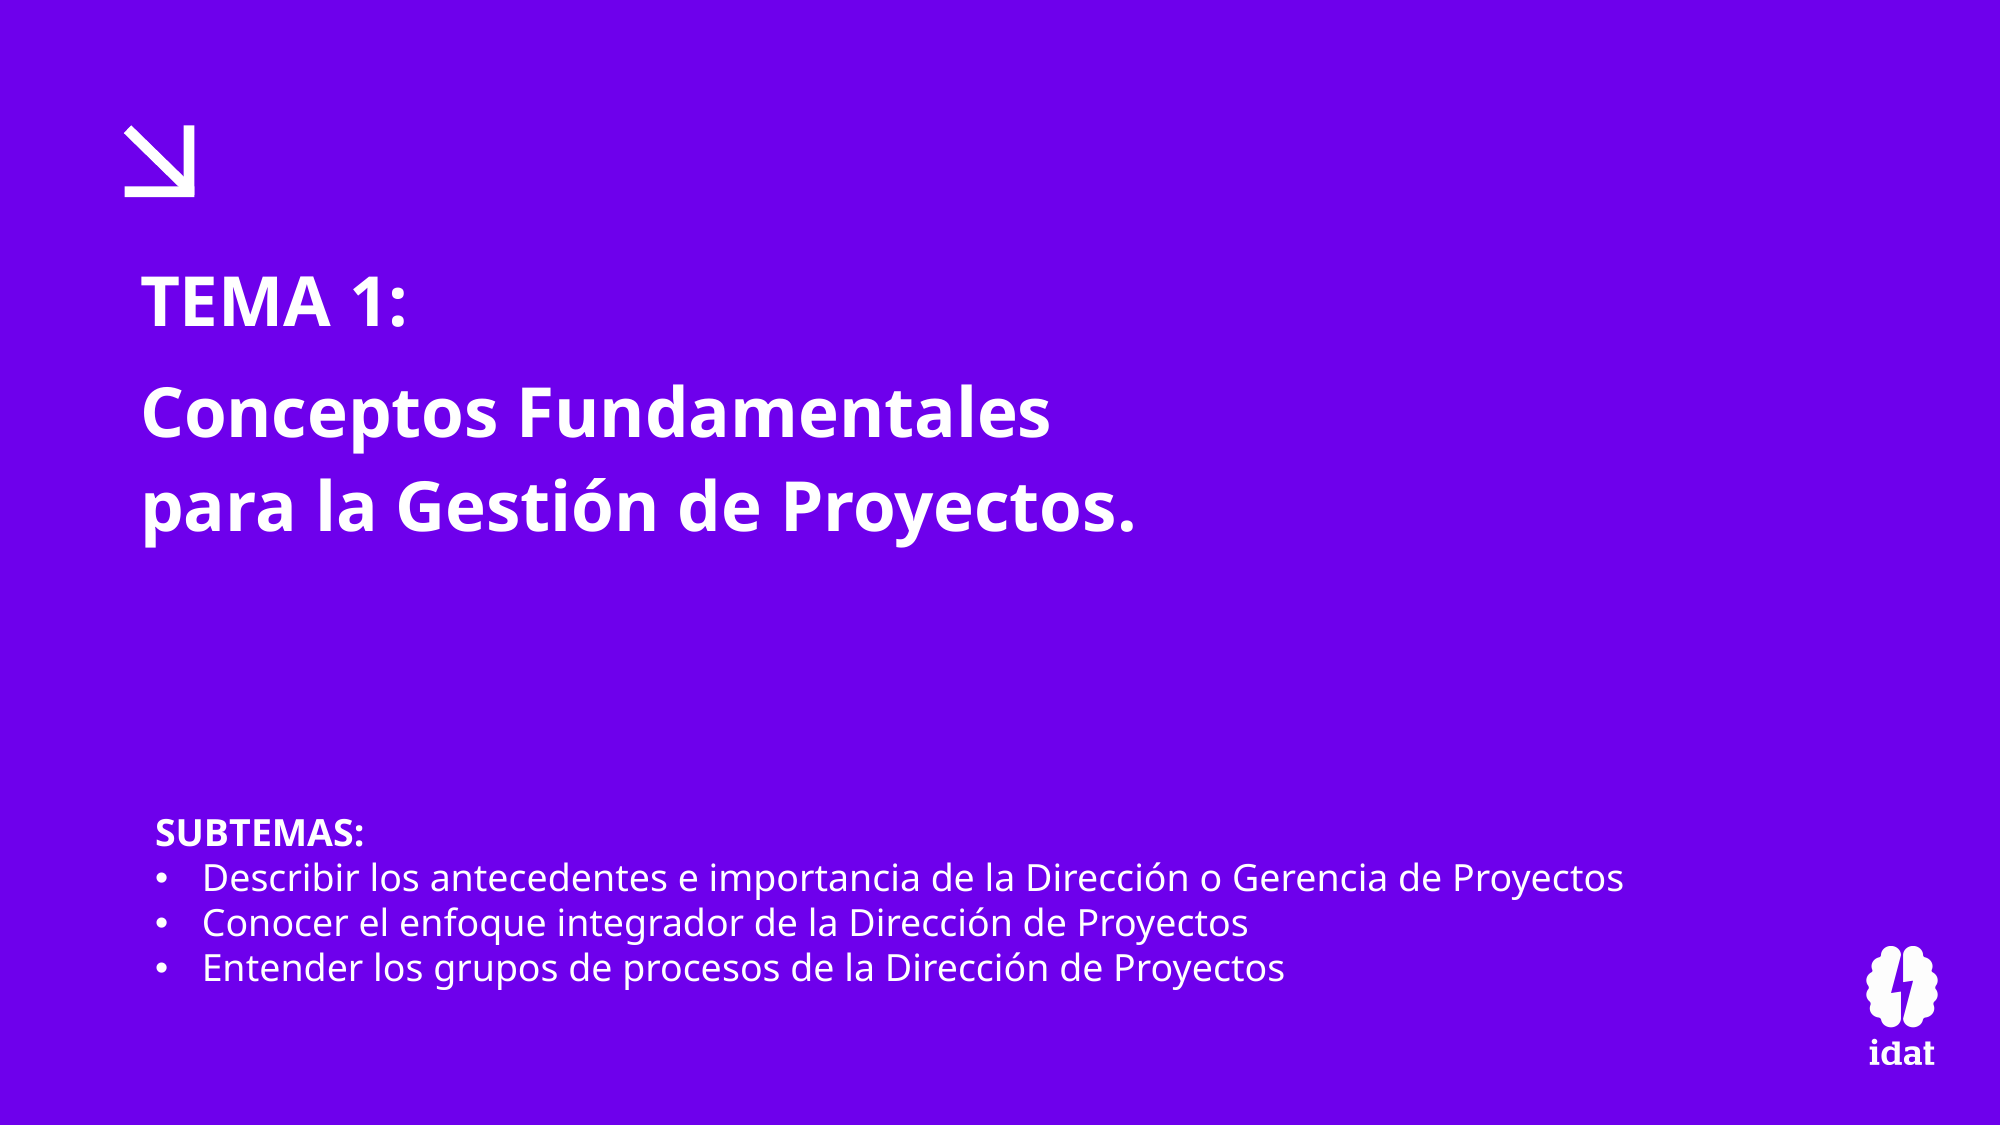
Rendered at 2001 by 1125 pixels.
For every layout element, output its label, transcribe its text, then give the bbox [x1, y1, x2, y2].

picture [1866, 946, 1938, 1065]
text_box SUBTEMAS: Describir los antecedentes e importancia de la Dirección o Gerencia de Proyectos Conocer el enfoque integrador de la Dirección de Proyectos Entender los grupos de procesos de la Dirección de Proyectos [140, 711, 1686, 997]
list TEMA 1: Conceptos Fundamentales para la Gestión de Proyectos. [140, 252, 1145, 563]
